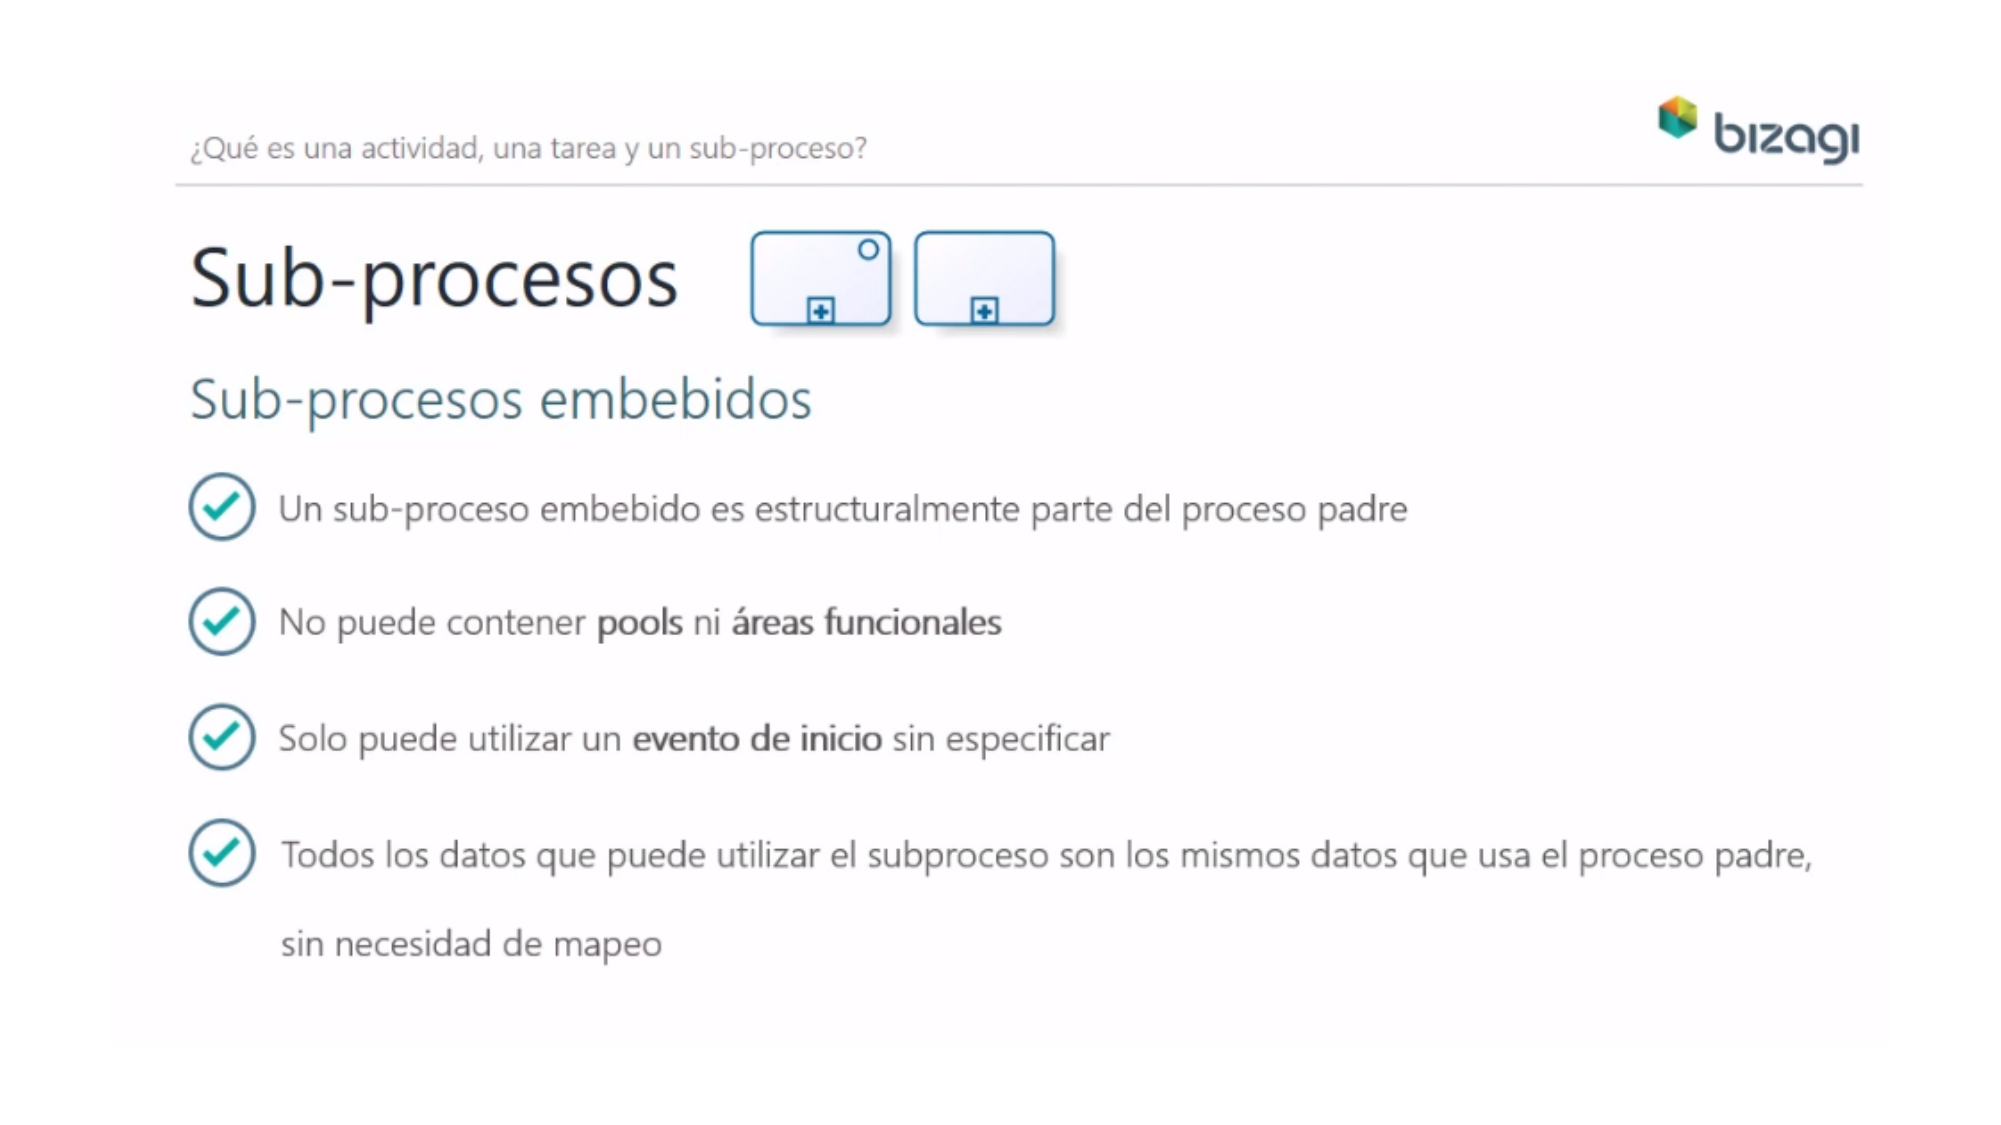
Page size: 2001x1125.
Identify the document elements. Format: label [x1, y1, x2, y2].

picture [110, 79, 1890, 1046]
